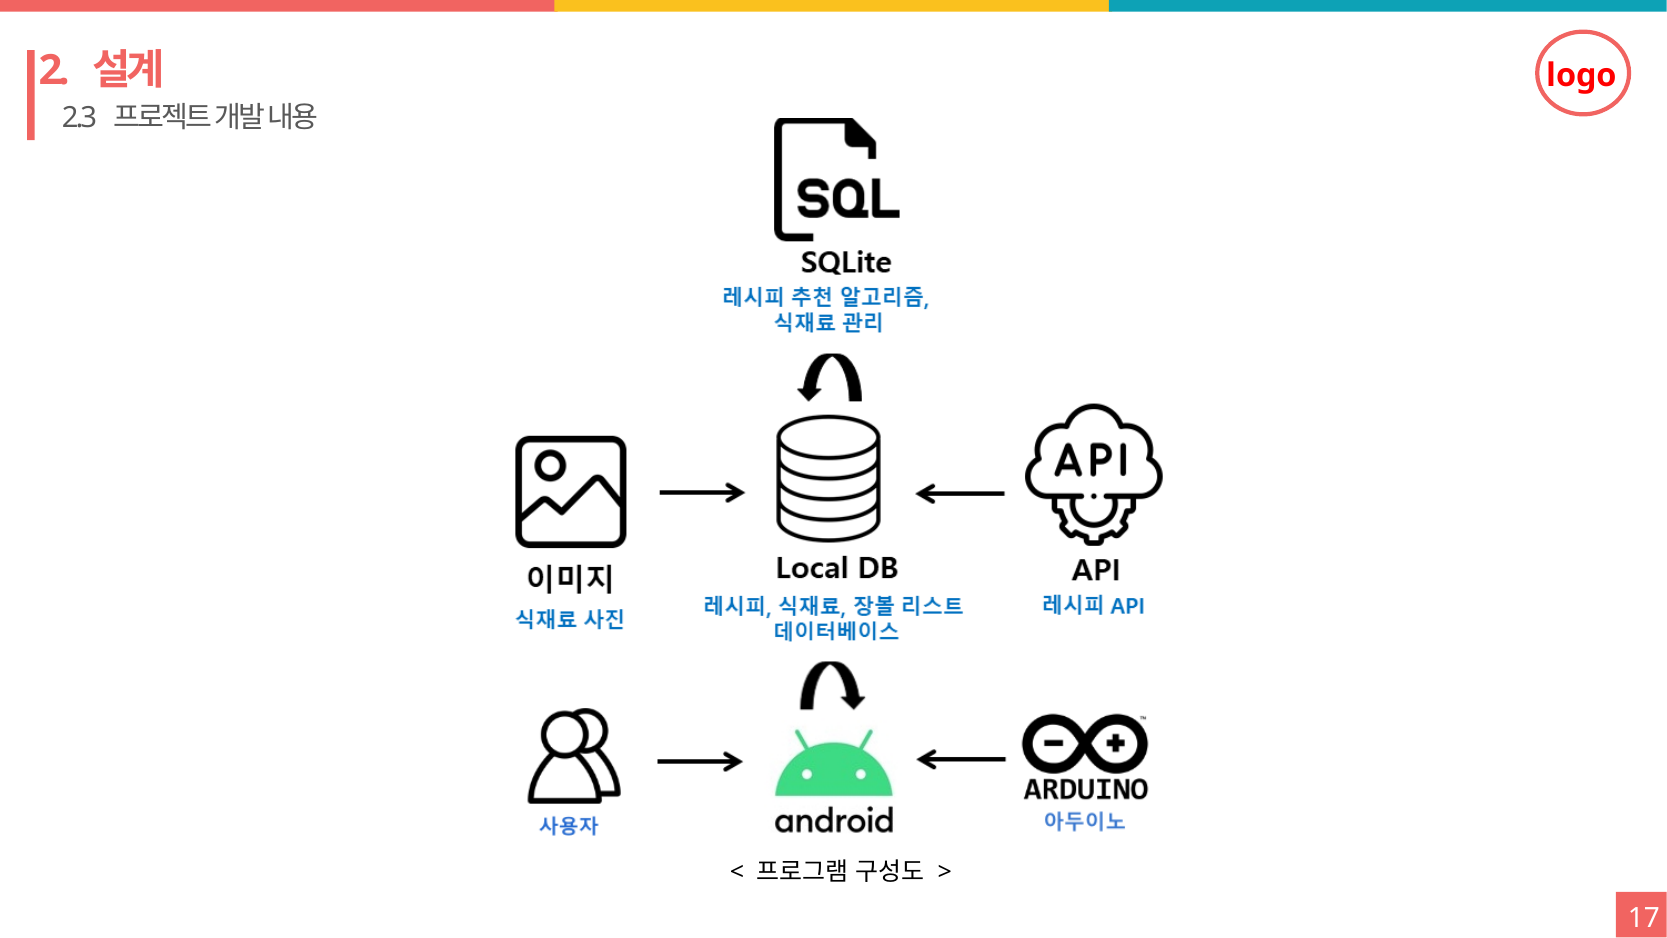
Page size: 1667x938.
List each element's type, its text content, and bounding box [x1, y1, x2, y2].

slide_number 17 [1594, 893, 1667, 938]
picture [501, 118, 1166, 856]
text_box [25, 48, 37, 142]
text_box 2. 설계 [23, 35, 180, 90]
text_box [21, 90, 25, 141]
text_box 2.3 프로젝트 개발 내용 [37, 90, 334, 141]
text_box < 프로그램 구성도 > [715, 865, 987, 893]
